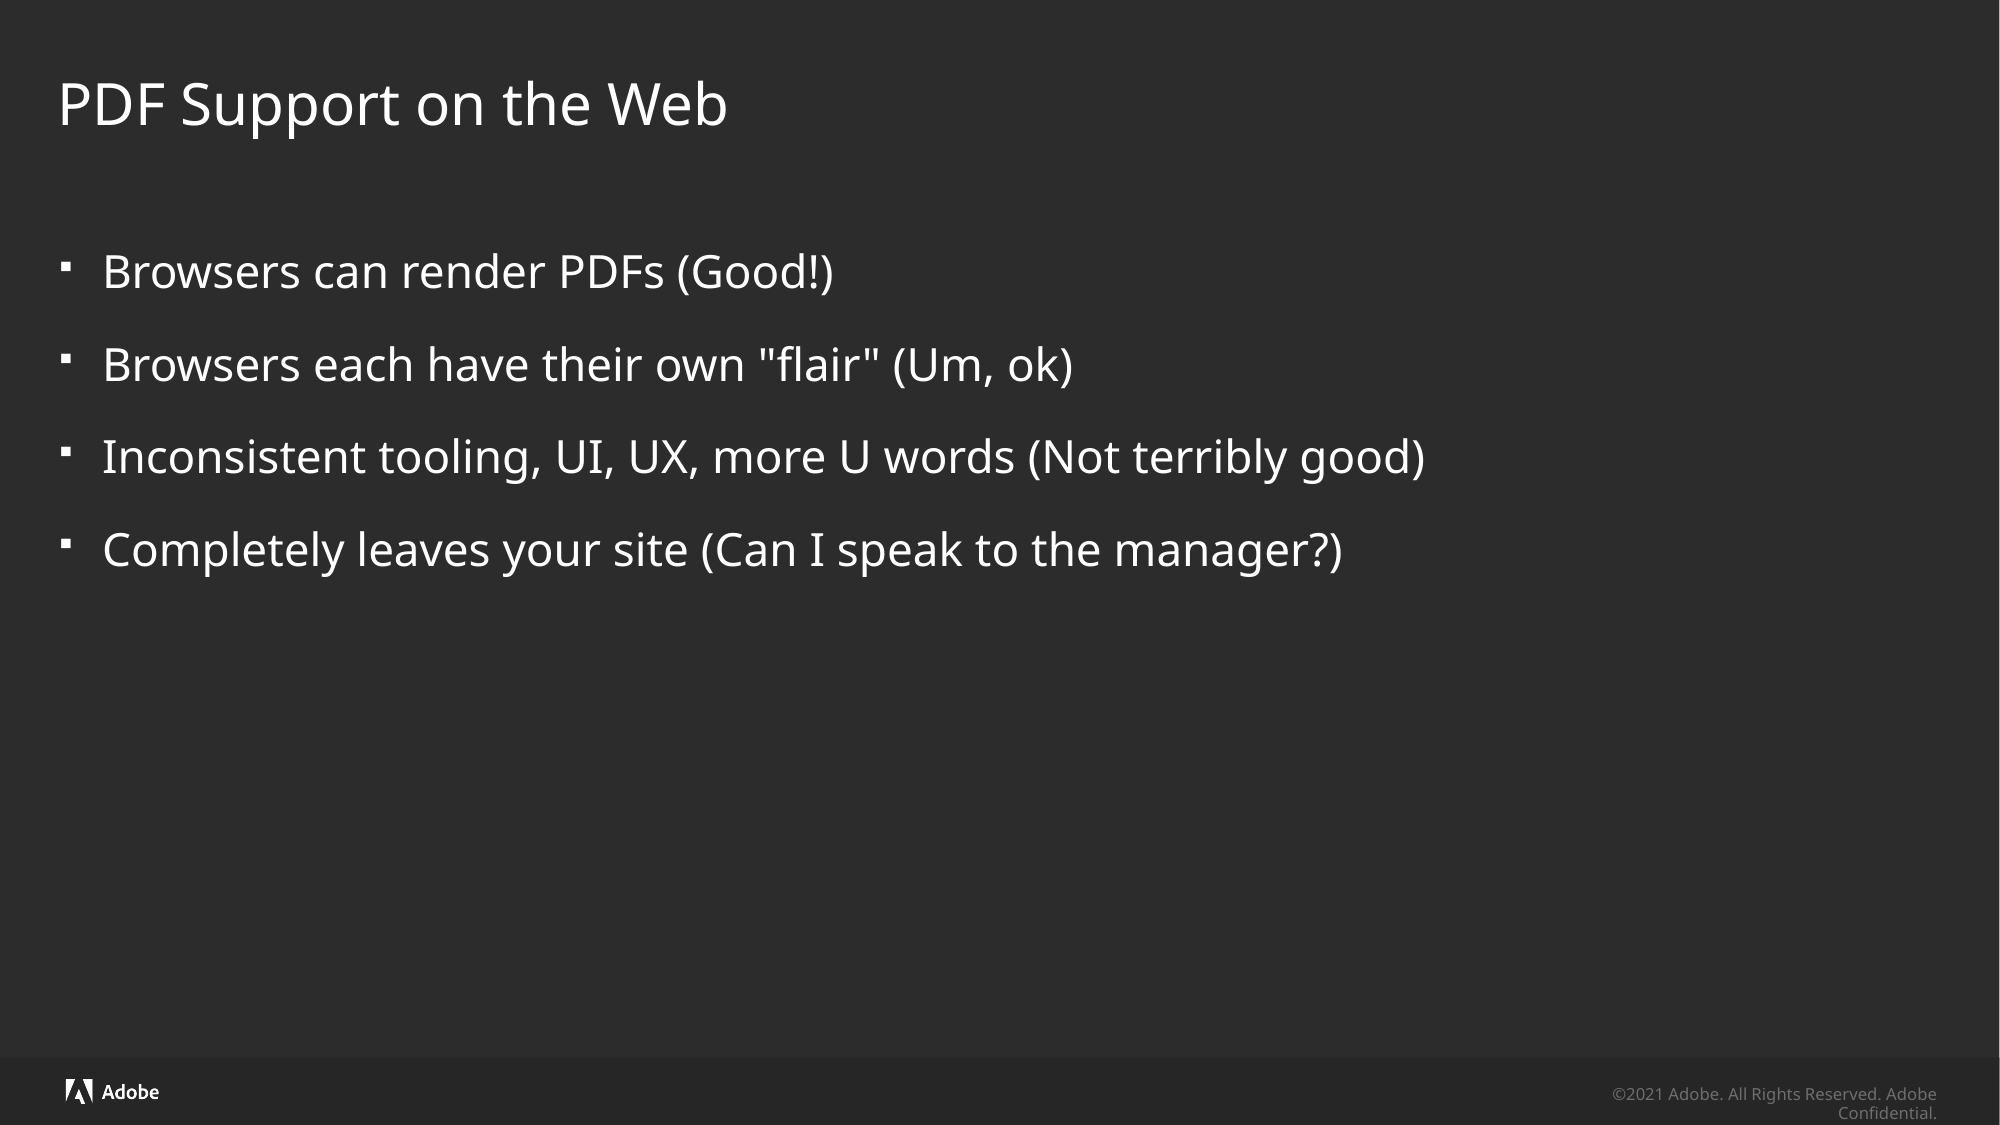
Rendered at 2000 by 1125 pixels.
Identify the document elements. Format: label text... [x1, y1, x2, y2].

list Browsers can render PDFs (Good!) Browsers each have their own "flair" (Um, ok) Inconsistent tooling, UI, UX, more U words (Not terribly good) Completely leaves your site (Can I speak to the manager?) [49, 235, 1950, 989]
title PDF Support on the Web [49, 47, 1950, 158]
